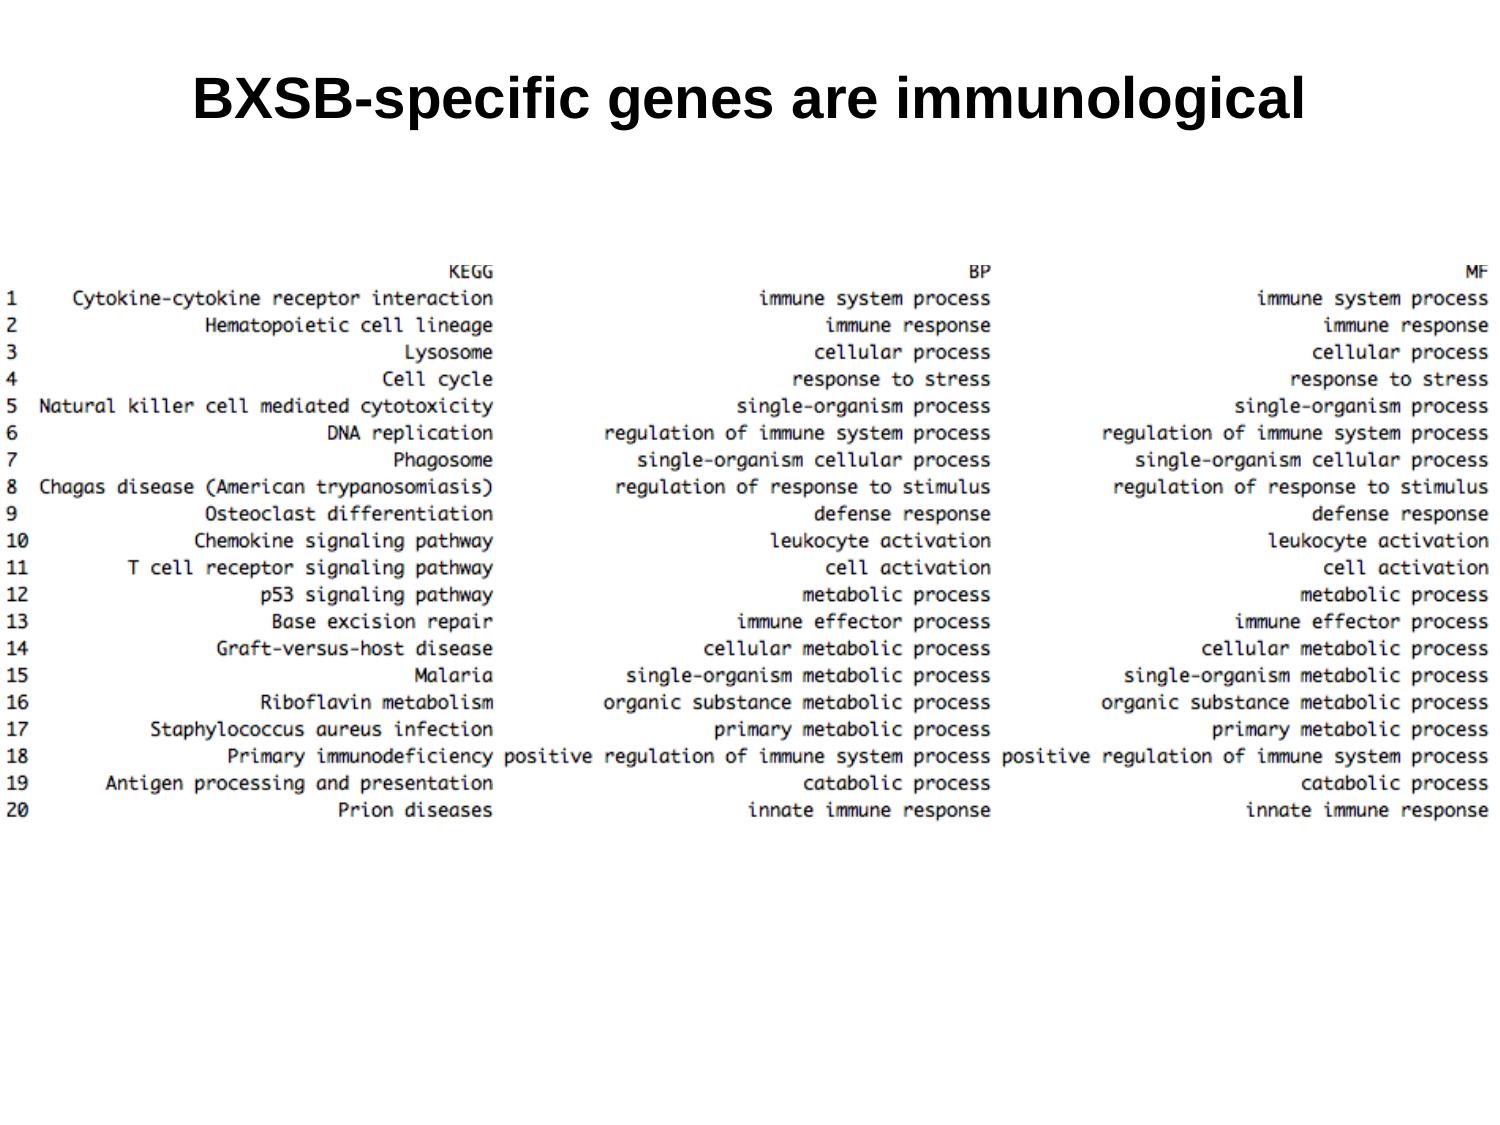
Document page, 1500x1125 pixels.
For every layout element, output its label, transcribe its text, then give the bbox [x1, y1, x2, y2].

title BXSB-specific genes are immunological [75, 1, 1425, 189]
picture [0, 264, 1500, 825]
